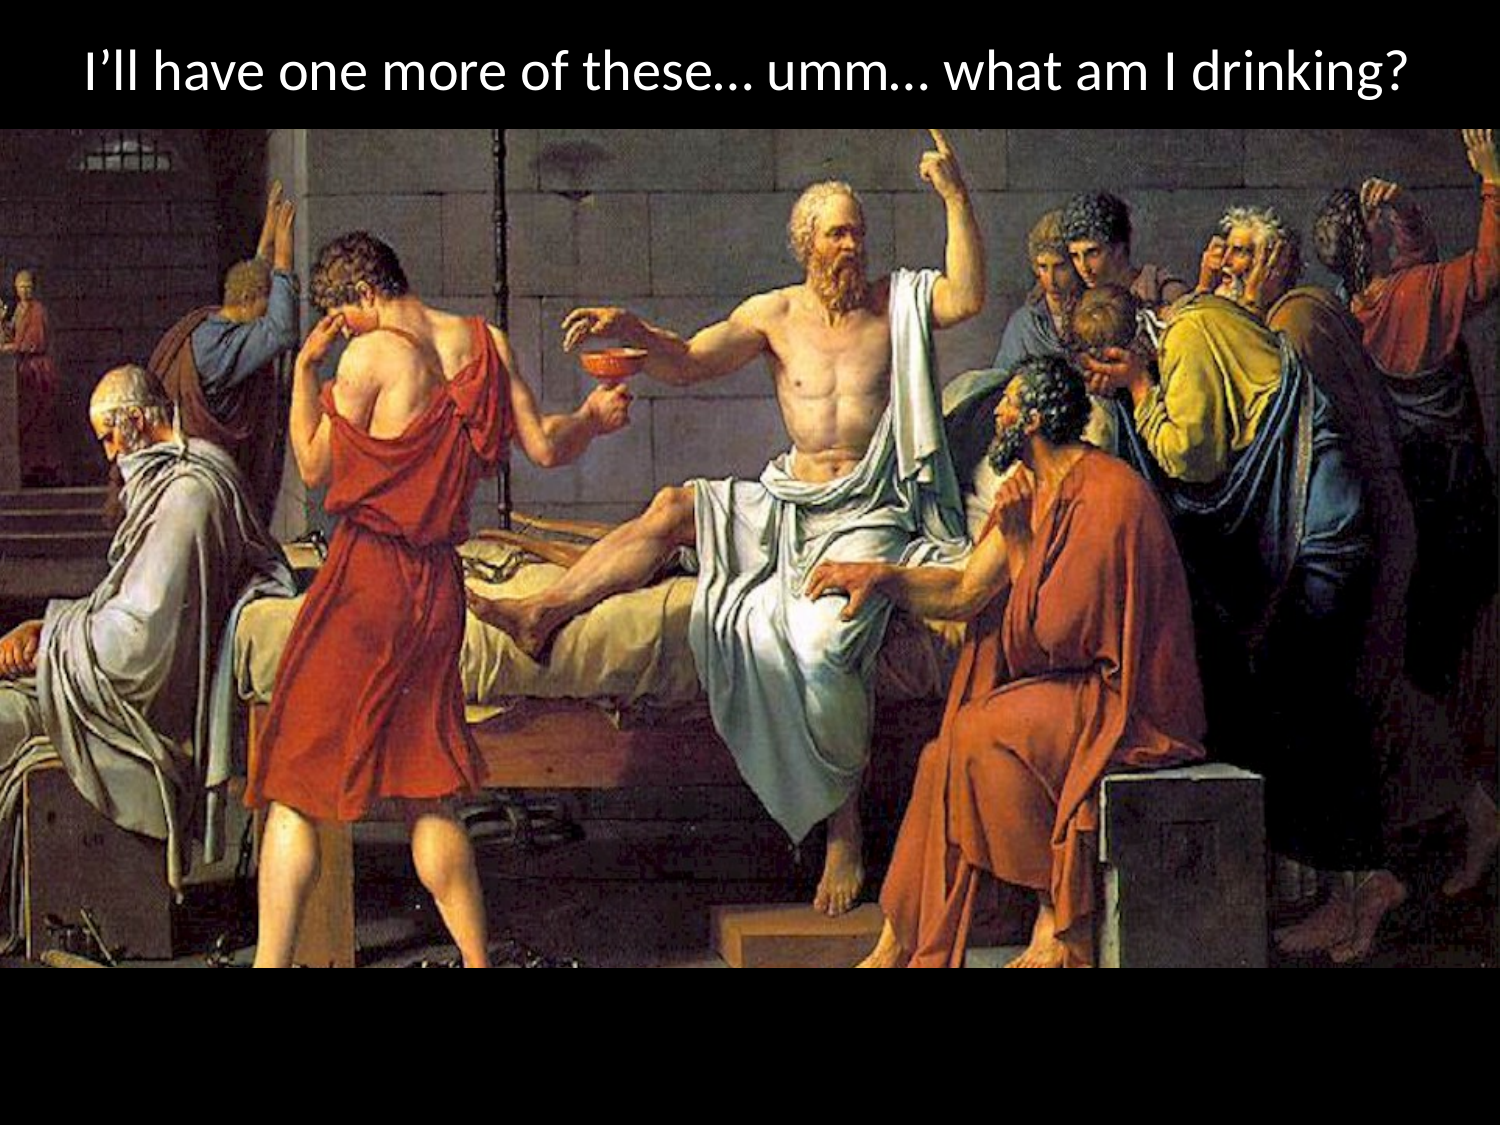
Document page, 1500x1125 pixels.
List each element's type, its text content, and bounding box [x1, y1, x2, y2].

text_box I’ll have one more of these… umm… what am I drinking? [69, 25, 1427, 110]
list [0, 129, 1500, 968]
